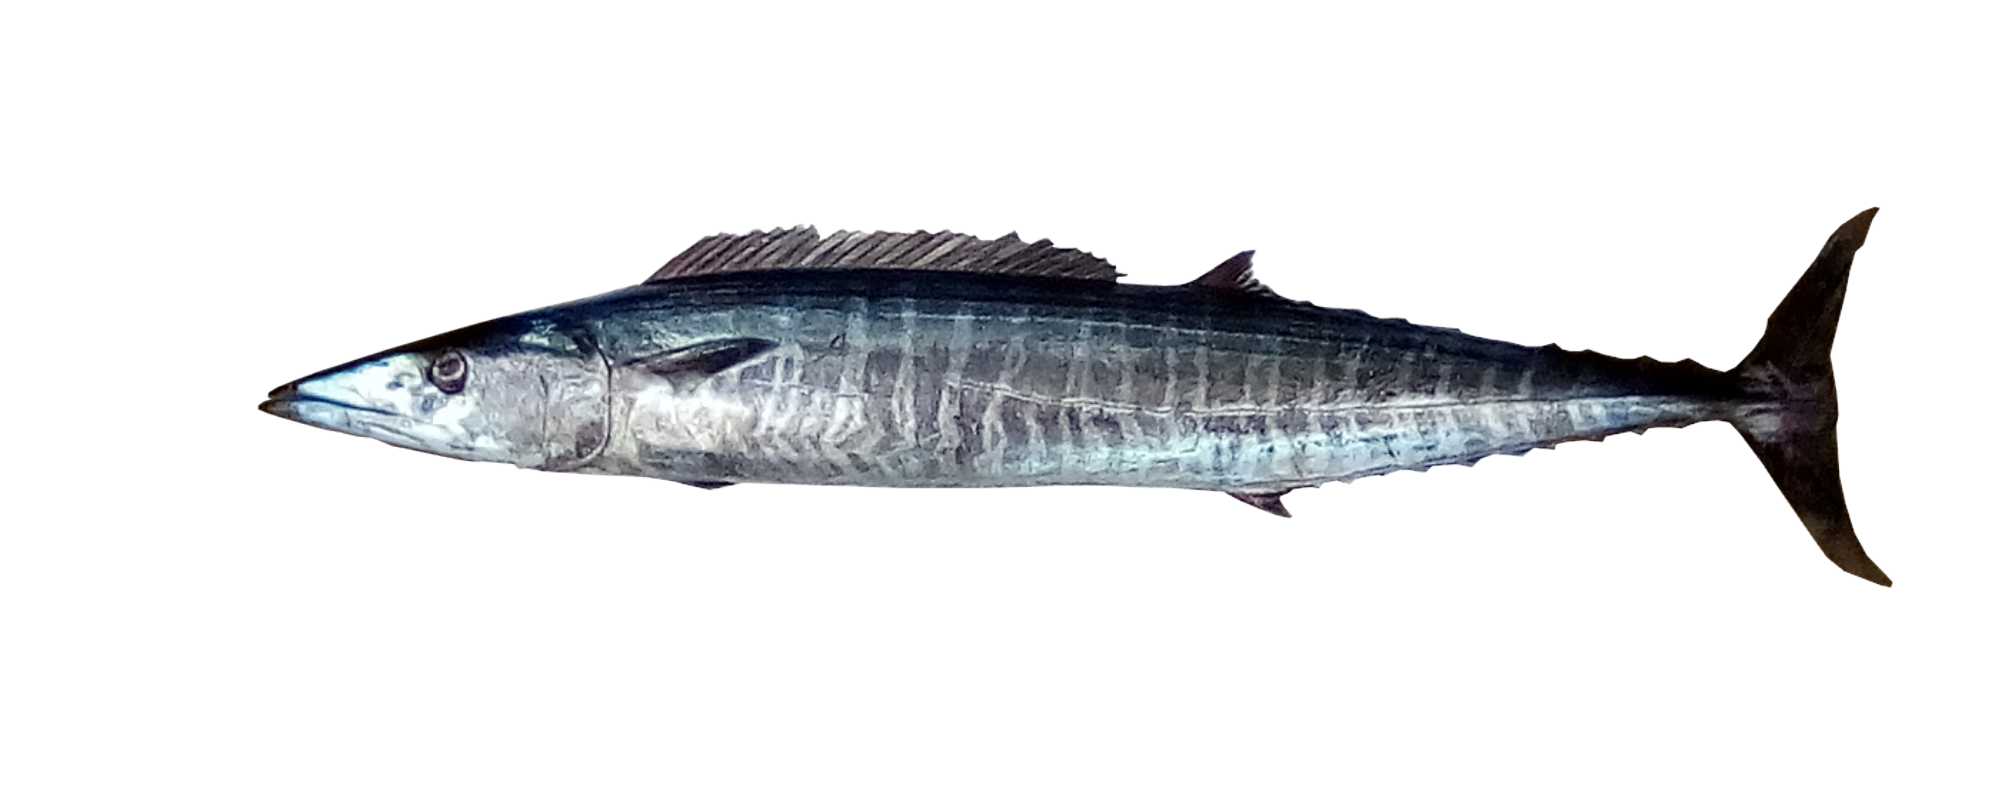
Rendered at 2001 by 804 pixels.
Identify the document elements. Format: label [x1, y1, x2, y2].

picture [0, 56, 2000, 747]
